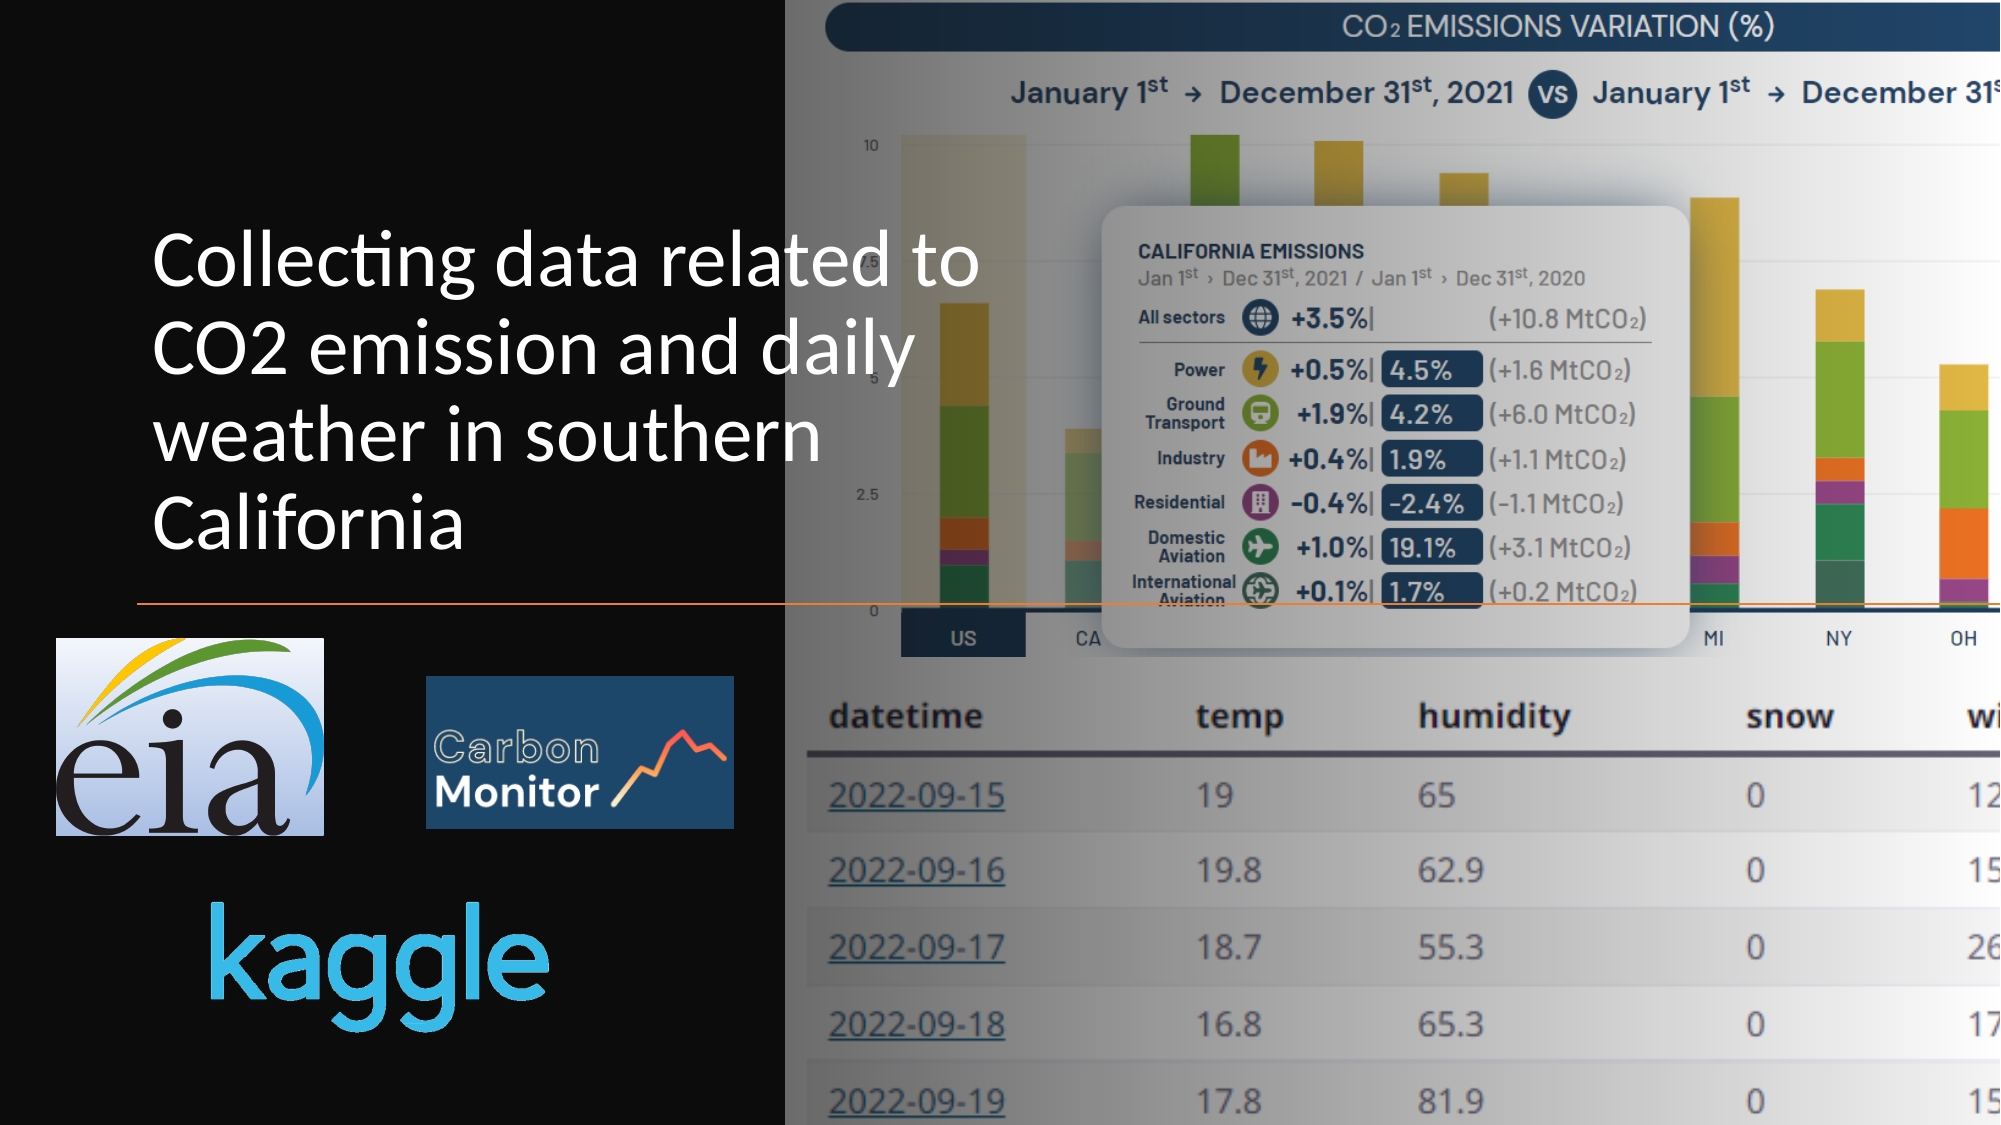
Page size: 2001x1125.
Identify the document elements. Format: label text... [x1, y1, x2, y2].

picture [209, 901, 549, 1033]
picture [55, 637, 324, 836]
picture [425, 676, 735, 829]
text_box Collecting data related to CO2 emission and daily weather in southern California [137, 182, 779, 575]
text_box [0, 0, 782, 1125]
picture [784, 605, 2000, 1125]
picture [784, 0, 2000, 603]
